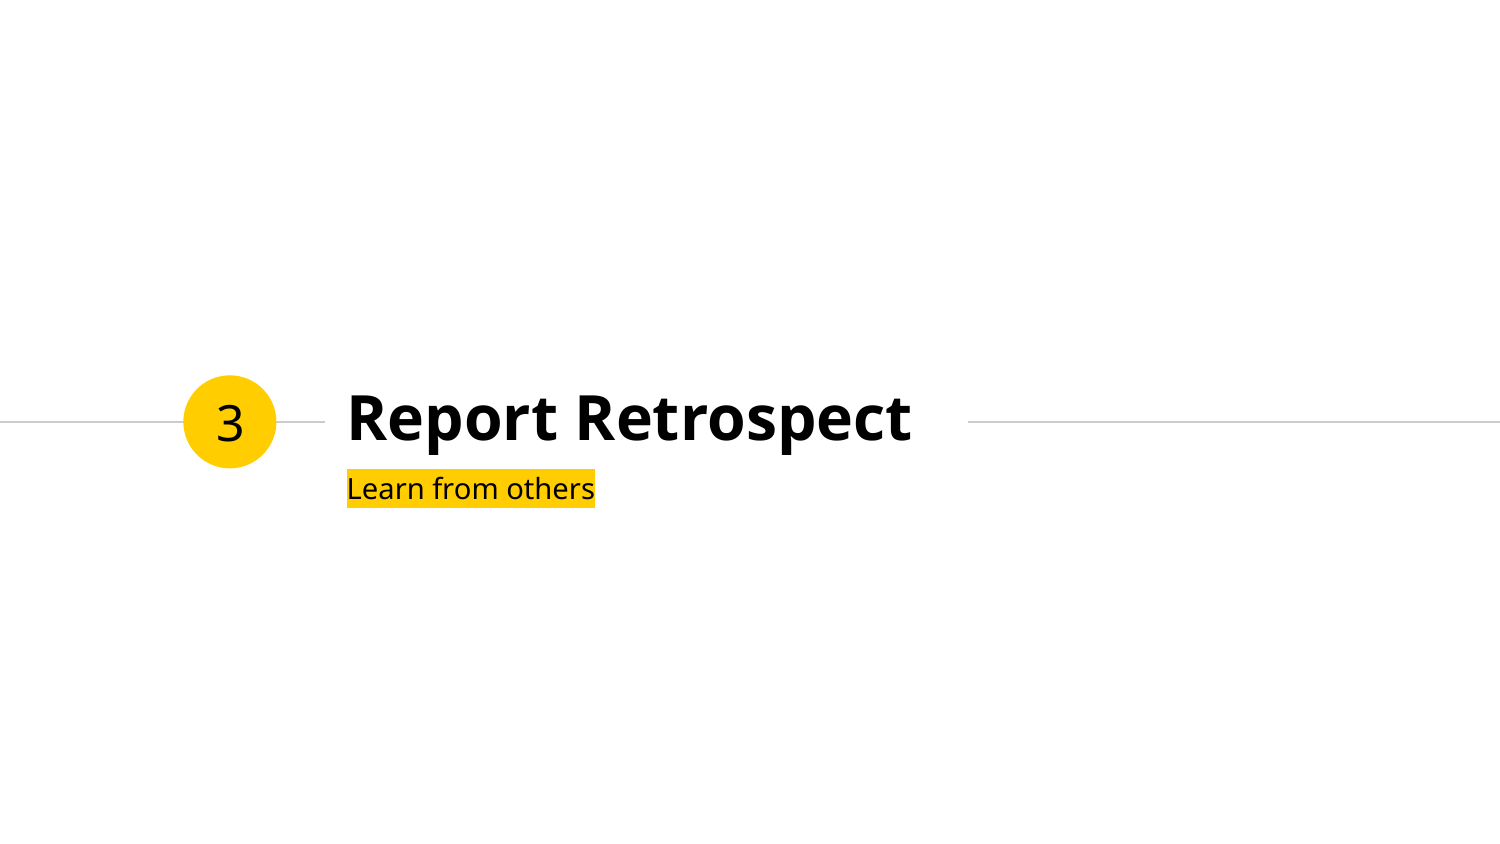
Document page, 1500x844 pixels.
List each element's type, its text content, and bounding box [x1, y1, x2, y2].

subtitle Learn from others [331, 455, 1249, 585]
title Report Retrospect [331, 277, 954, 455]
text_box 3 [186, 375, 276, 468]
